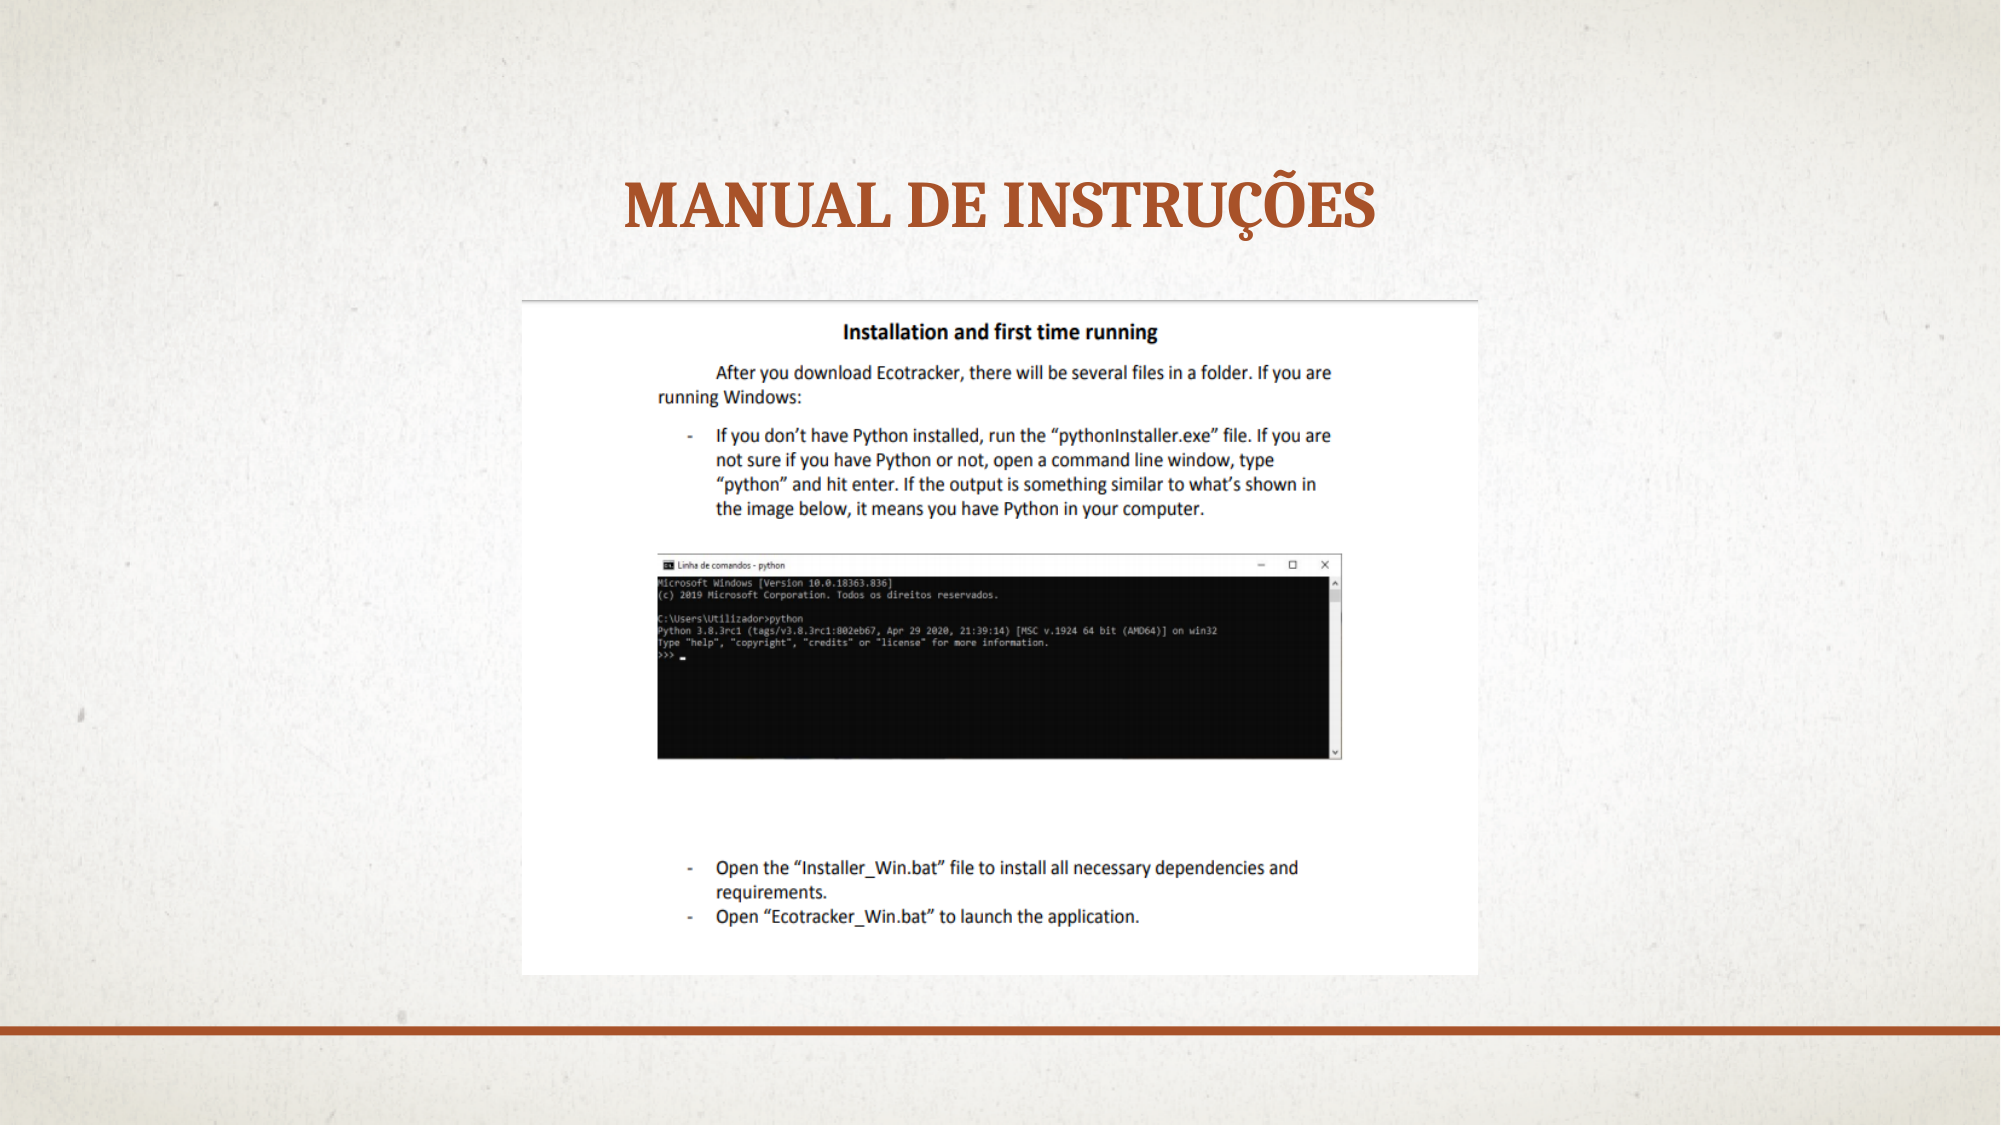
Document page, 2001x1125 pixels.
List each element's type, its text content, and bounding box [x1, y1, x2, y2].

picture [0, 0, 2001, 1125]
title MANUAL DE INSTRUÇÕES [212, 62, 1788, 250]
